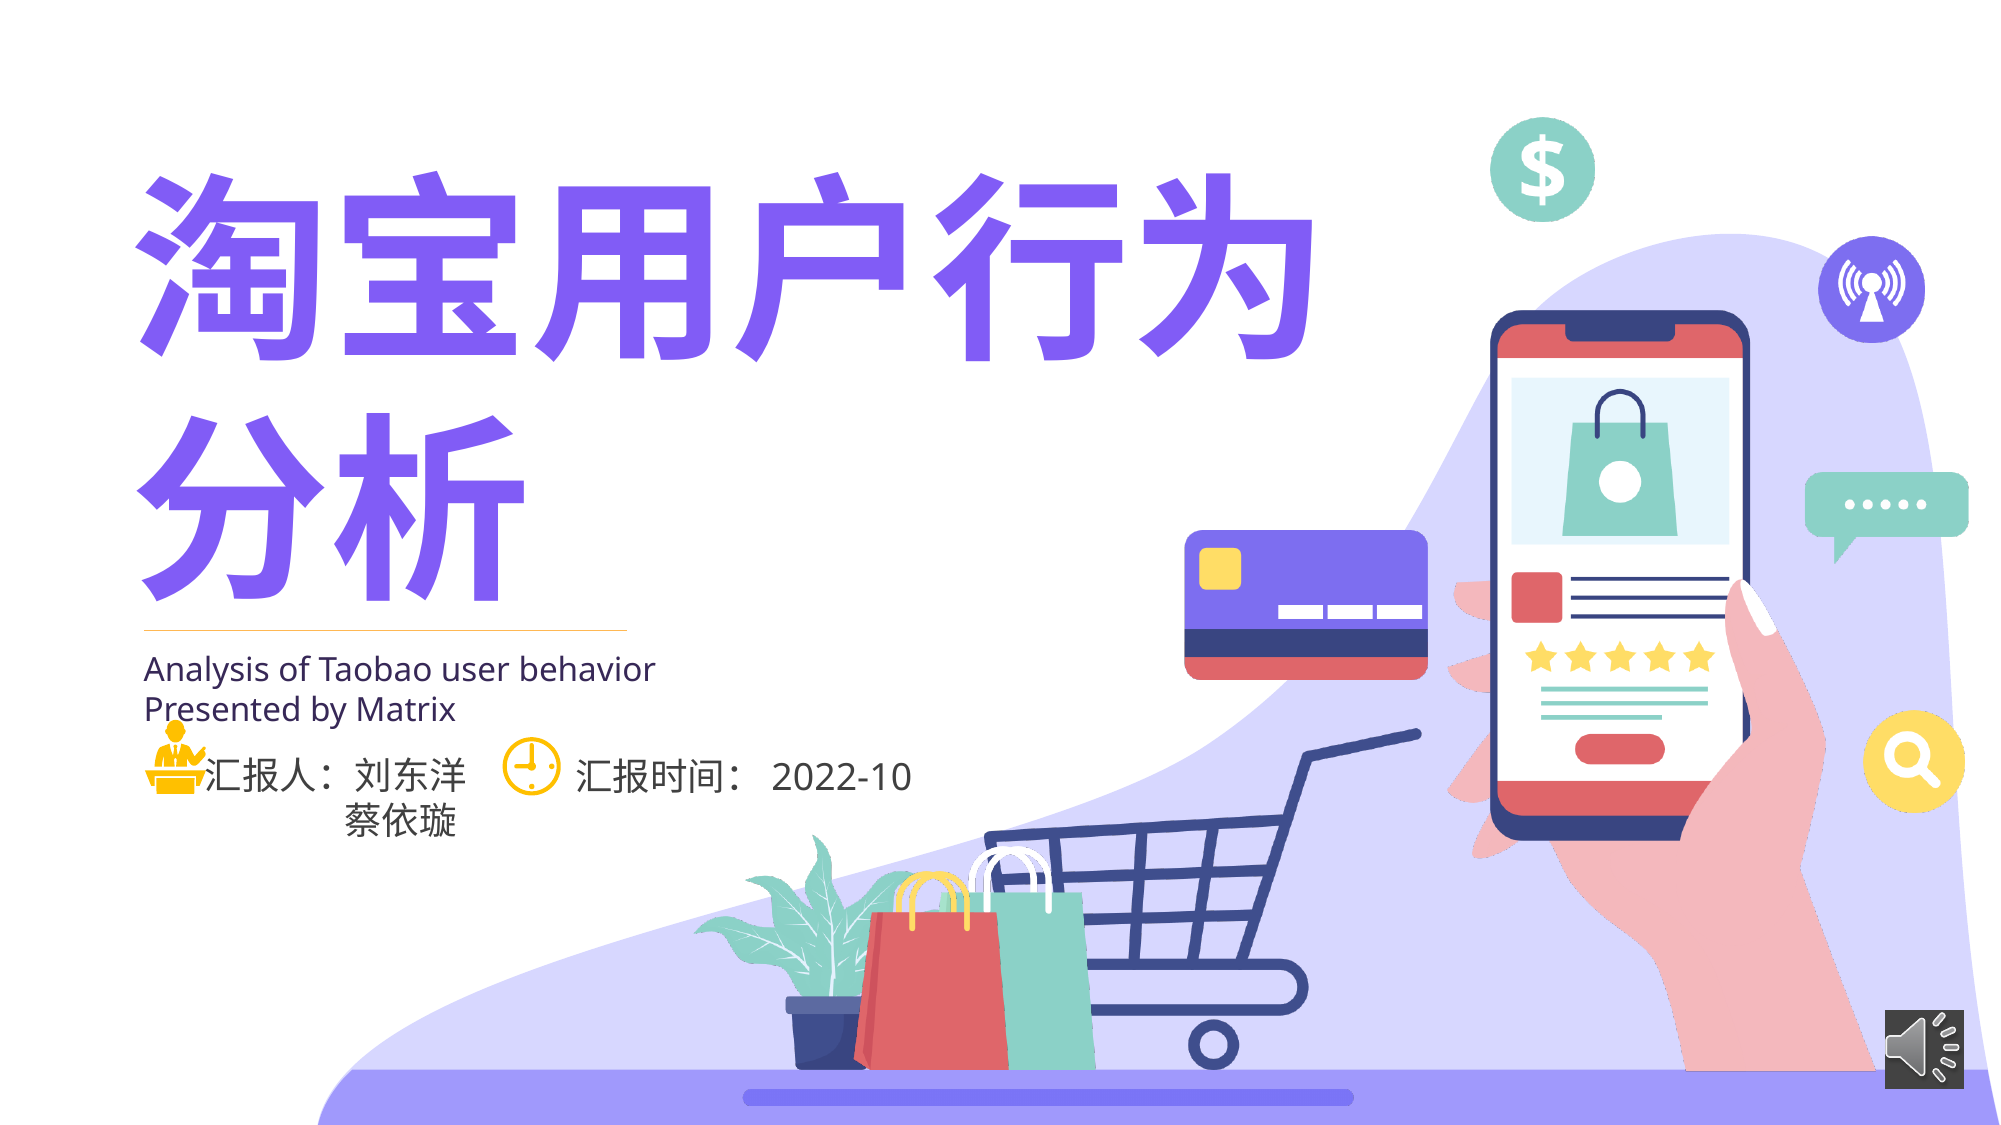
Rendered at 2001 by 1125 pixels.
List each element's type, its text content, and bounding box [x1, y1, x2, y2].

picture [732, 1089, 1364, 1106]
text_box 汇报人：刘东洋 蔡依璇 [190, 744, 317, 850]
text_box Analysis of Taobao user behavior Presented by Matrix [128, 640, 317, 736]
picture [1183, 530, 1429, 680]
picture [1884, 1009, 1965, 1090]
picture [693, 728, 1422, 1070]
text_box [317, 233, 2000, 1125]
text_box [154, 743, 206, 767]
text_box 淘宝用户行为分析 [115, 135, 1371, 631]
picture [1490, 117, 1595, 222]
text_box [144, 770, 206, 786]
text_box [156, 778, 195, 794]
picture [1447, 236, 1969, 1073]
text_box [165, 719, 186, 743]
